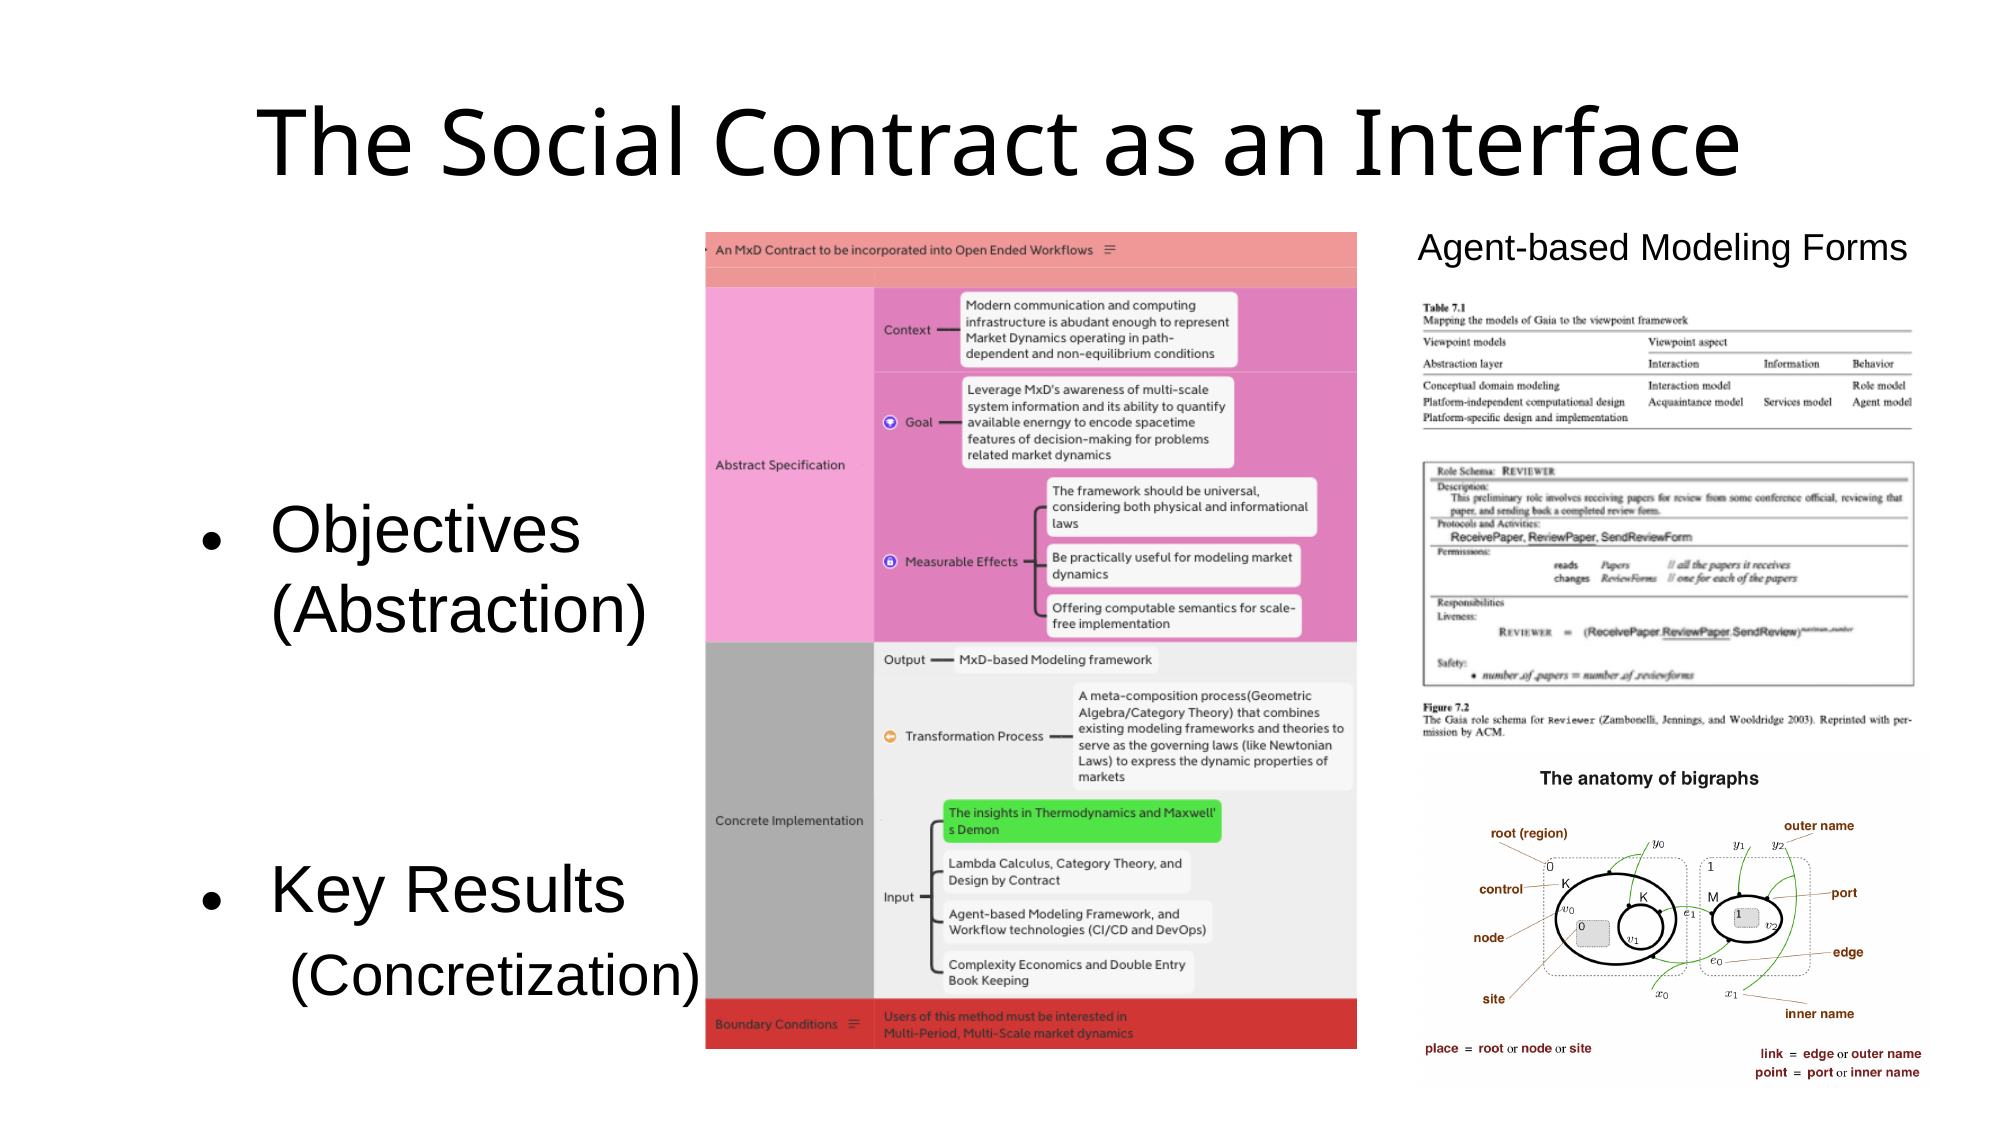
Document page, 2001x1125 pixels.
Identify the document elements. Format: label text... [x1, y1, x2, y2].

text_box Agent-based Modeling Forms [1402, 215, 1924, 276]
picture [705, 232, 1357, 1049]
picture [1416, 300, 1931, 1088]
title The Social Contract as an Interface [99, 45, 1900, 233]
list Objectives (Abstraction) Key Results (Concretization) [199, 259, 700, 1015]
